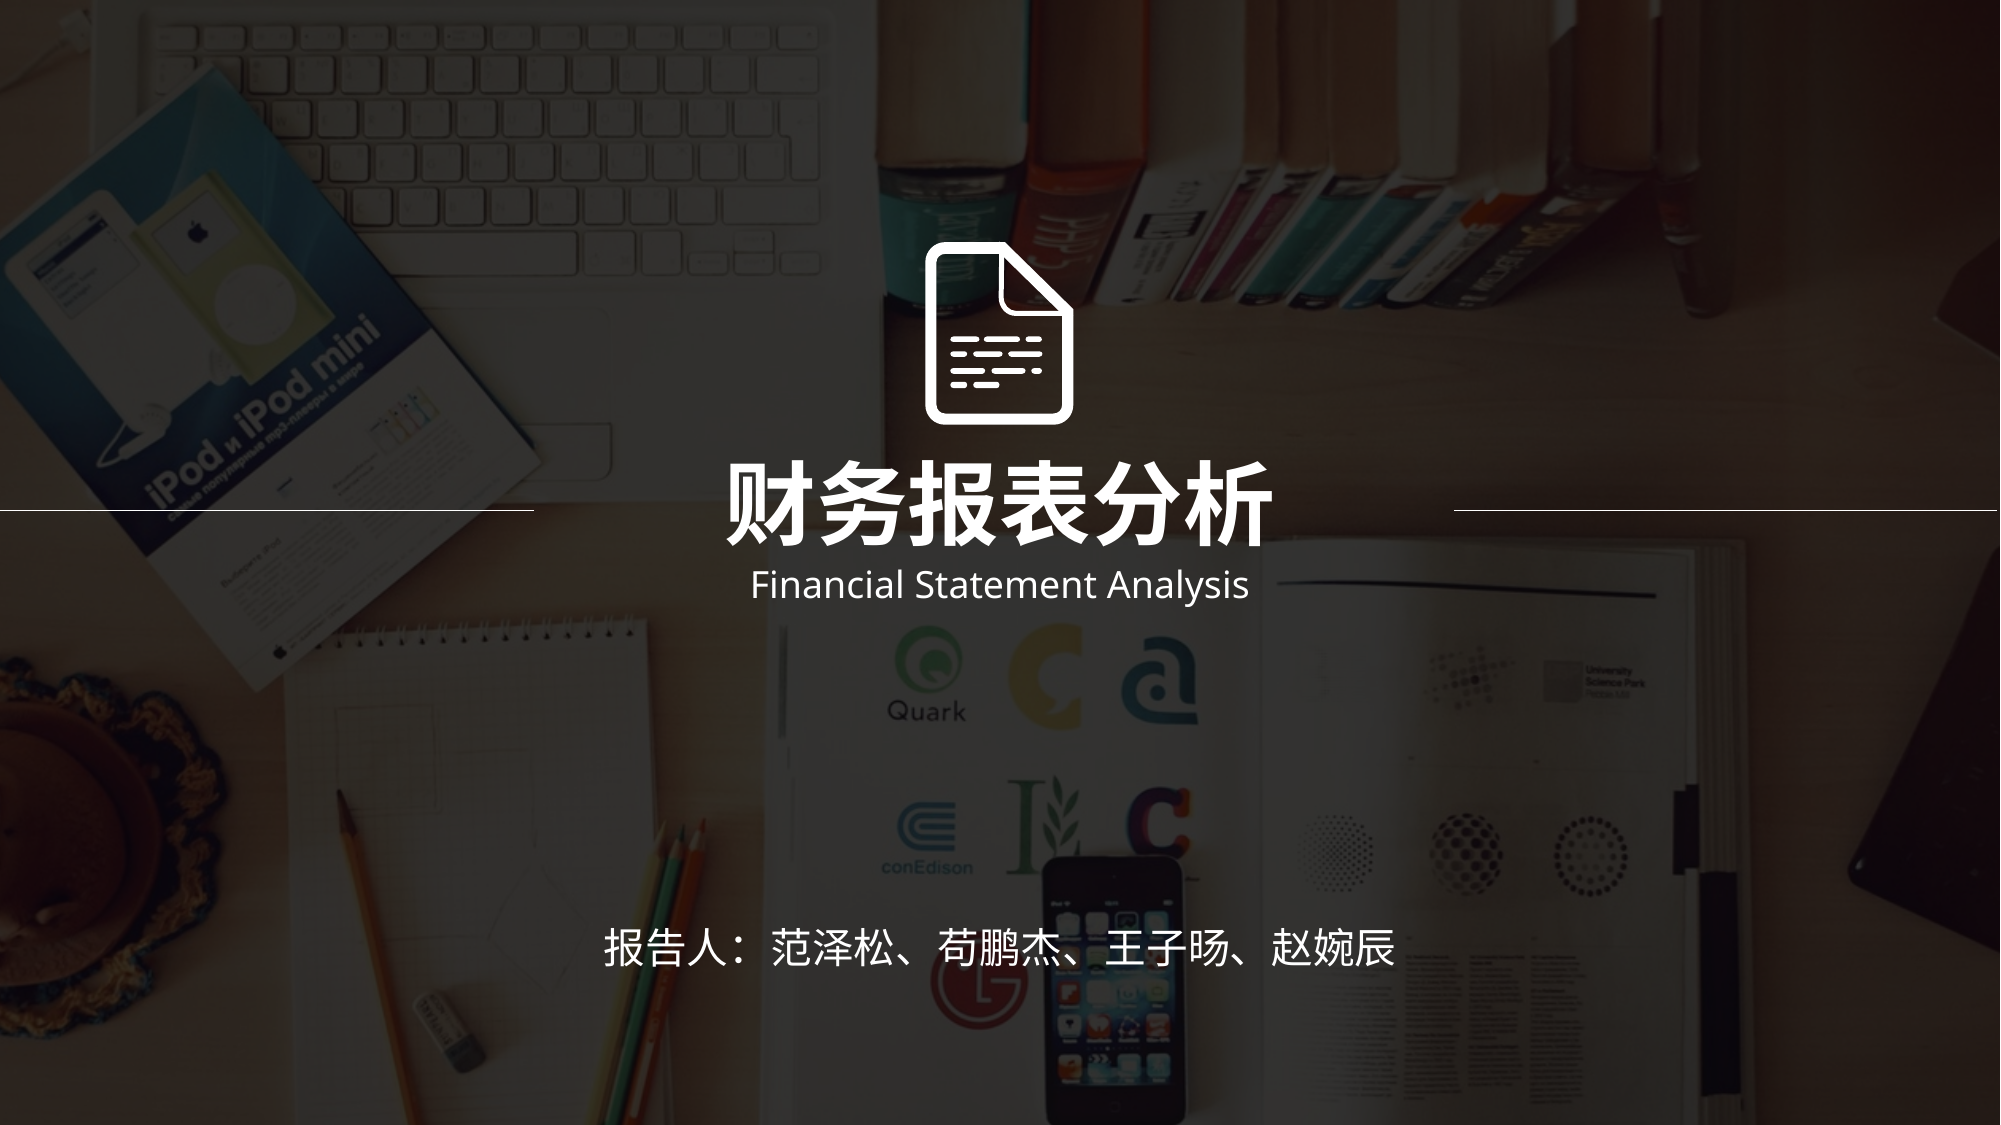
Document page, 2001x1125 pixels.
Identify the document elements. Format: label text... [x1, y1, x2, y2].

text_box 财务报表分析 [709, 439, 1291, 565]
text_box 报告人：范泽松、苟鹏杰、王子旸、赵婉辰 [588, 914, 1412, 980]
picture [0, 0, 2000, 1125]
text_box Financial Statement Analysis [734, 553, 1266, 614]
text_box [925, 241, 1074, 425]
